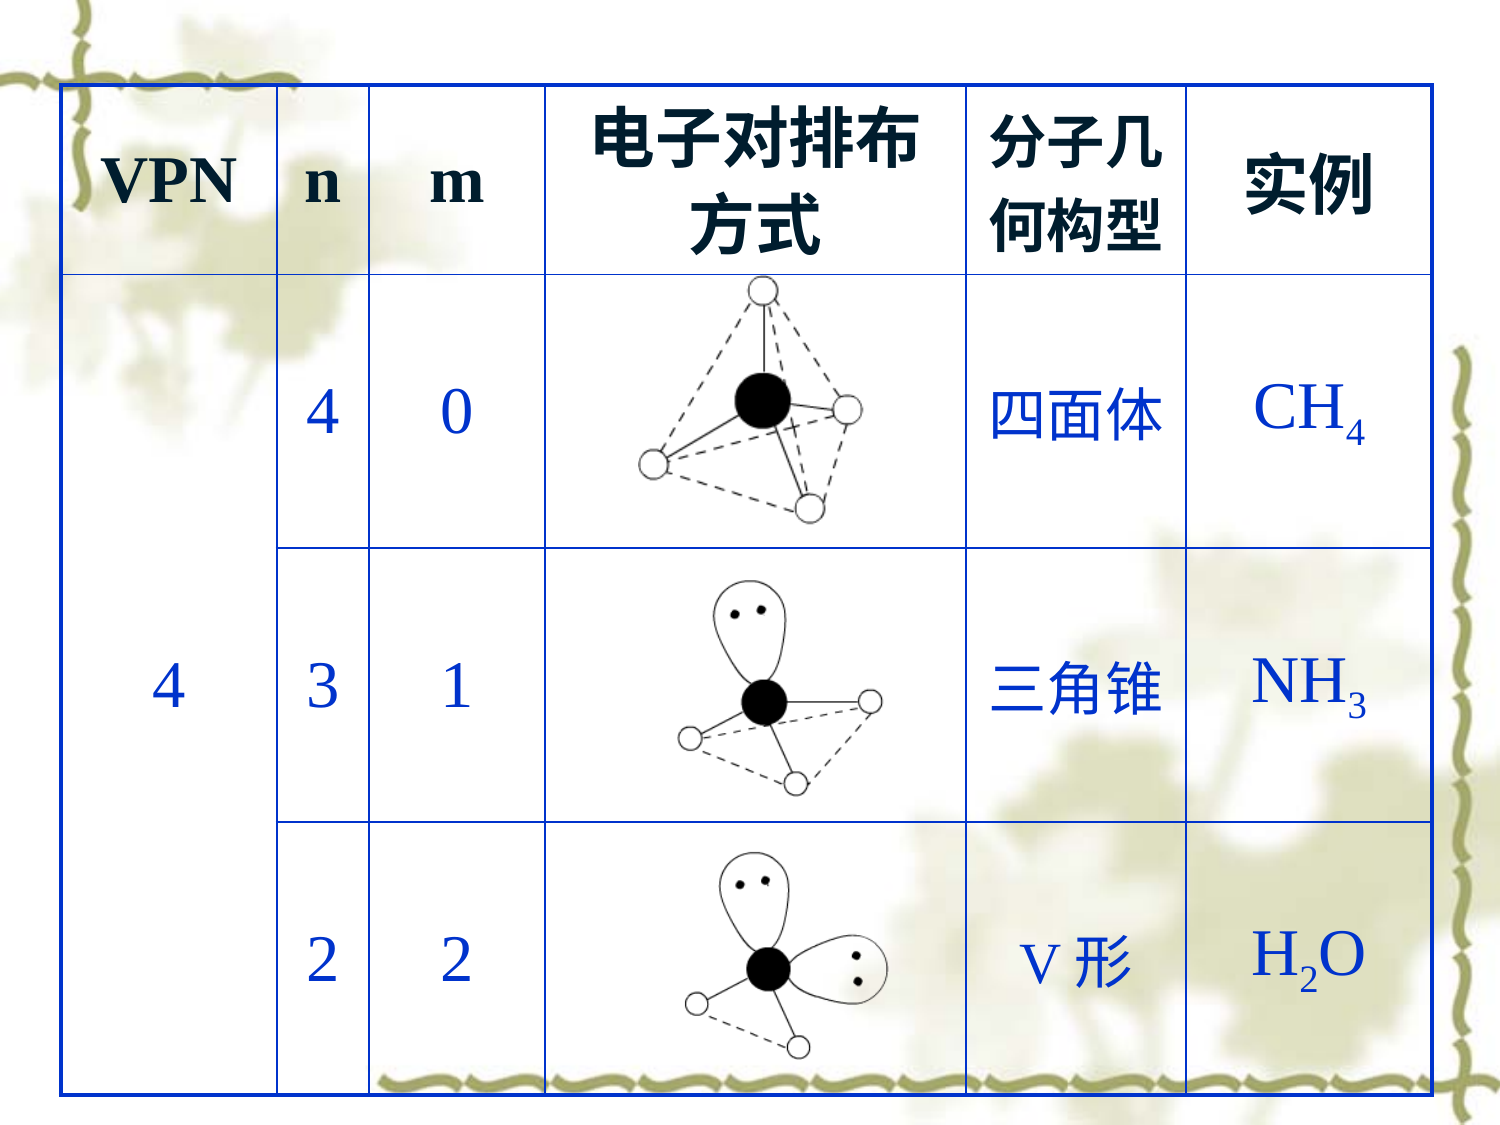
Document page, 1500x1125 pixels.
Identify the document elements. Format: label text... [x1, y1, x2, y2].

table_cell V形 [967, 823, 1185, 1093]
table_header n [278, 87, 368, 274]
picture [0, 0, 1500, 1125]
table_cell [546, 823, 965, 1093]
table_header 分子几何构型 [967, 87, 1185, 274]
table_cell 2 [370, 823, 544, 1093]
table_header m [370, 87, 544, 274]
table_cell 0 [370, 275, 544, 547]
table_header 实例 [1187, 87, 1430, 274]
table_cell [546, 275, 965, 547]
table_cell 4 [278, 275, 368, 547]
table_cell 四面体 [967, 275, 1185, 547]
table_cell CH4 [1187, 275, 1430, 547]
table_cell 4 [63, 275, 276, 1093]
table_cell 三角锥 [967, 549, 1185, 821]
table_cell 1 [370, 549, 544, 821]
table_cell 2 [278, 823, 368, 1093]
table_header VPN [63, 87, 276, 274]
table_cell NH3 [1187, 549, 1430, 821]
table_cell 3 [278, 549, 368, 821]
table_cell [546, 549, 965, 821]
table_header 电子对排布方式 [546, 87, 965, 274]
table_cell H2O [1187, 823, 1430, 1093]
